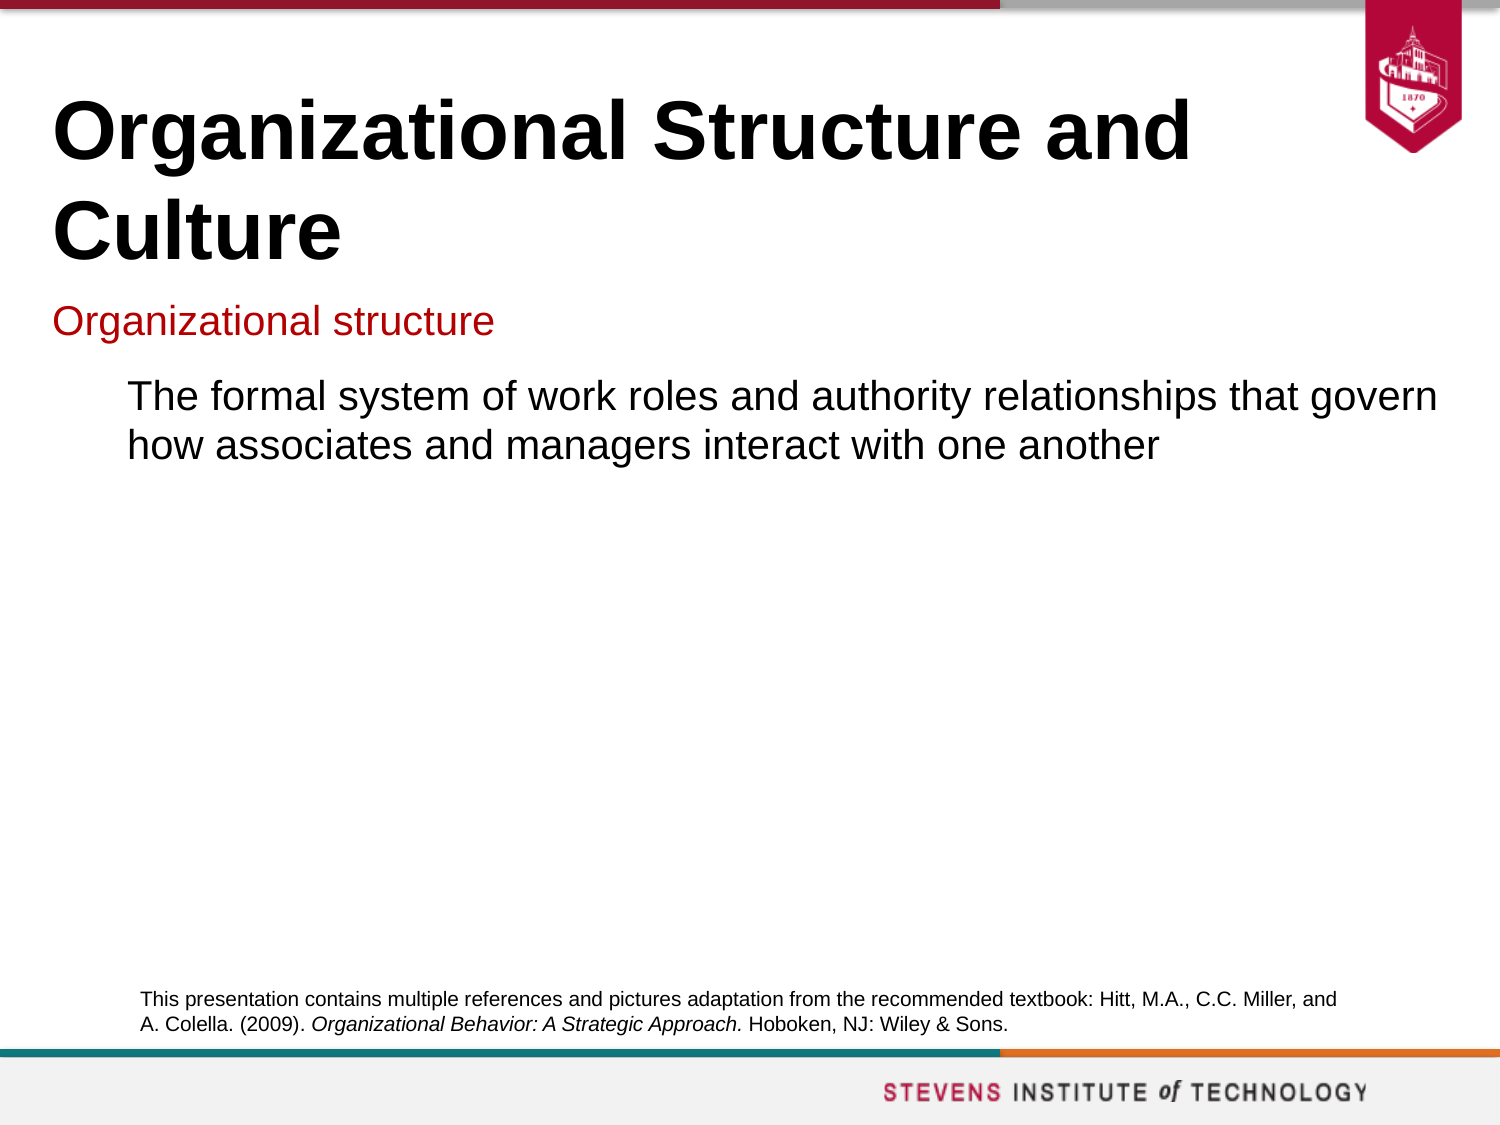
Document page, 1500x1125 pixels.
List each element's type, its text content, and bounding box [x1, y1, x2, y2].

text_box This presentation contains multiple references and pictures adaptation from the recommended textbook: Hitt, M.A., C.C. Miller, and A. Colella. (2009). Organizational Behavior: A Strategic Approach. Hoboken, NJ: Wiley & Sons. [125, 978, 1376, 1043]
list Organizational structure The formal system of work roles and authority relationships that govern how associates and managers interact with one another [37, 285, 1463, 1000]
title Organizational Structure and Culture [37, 68, 1236, 157]
